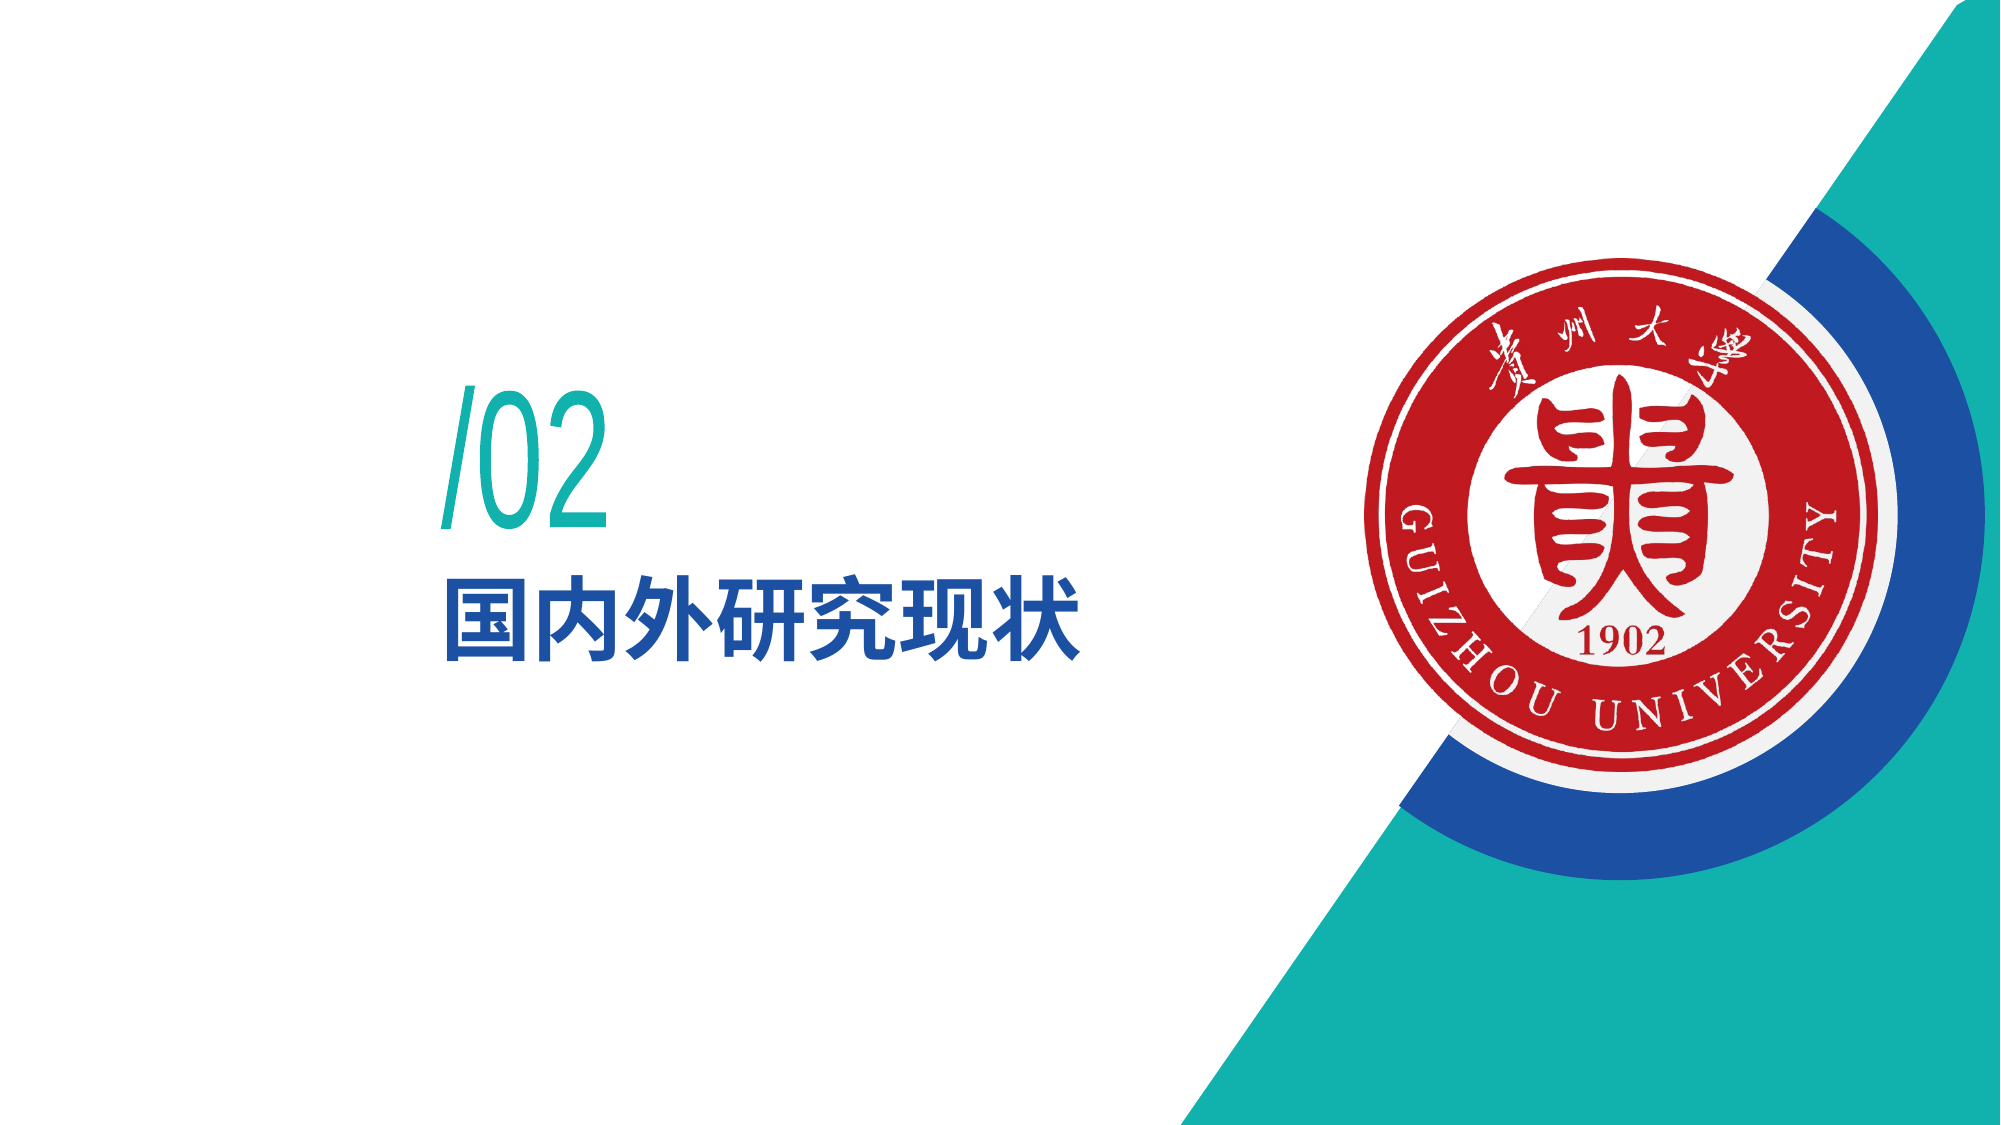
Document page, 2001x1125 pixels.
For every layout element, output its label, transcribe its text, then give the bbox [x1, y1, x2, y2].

picture [1364, 258, 1878, 772]
text_box [1180, 863, 2000, 1125]
text_box [1816, 0, 2000, 307]
text_box 国内外研究现状 [425, 622, 1018, 680]
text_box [1330, 307, 2000, 863]
